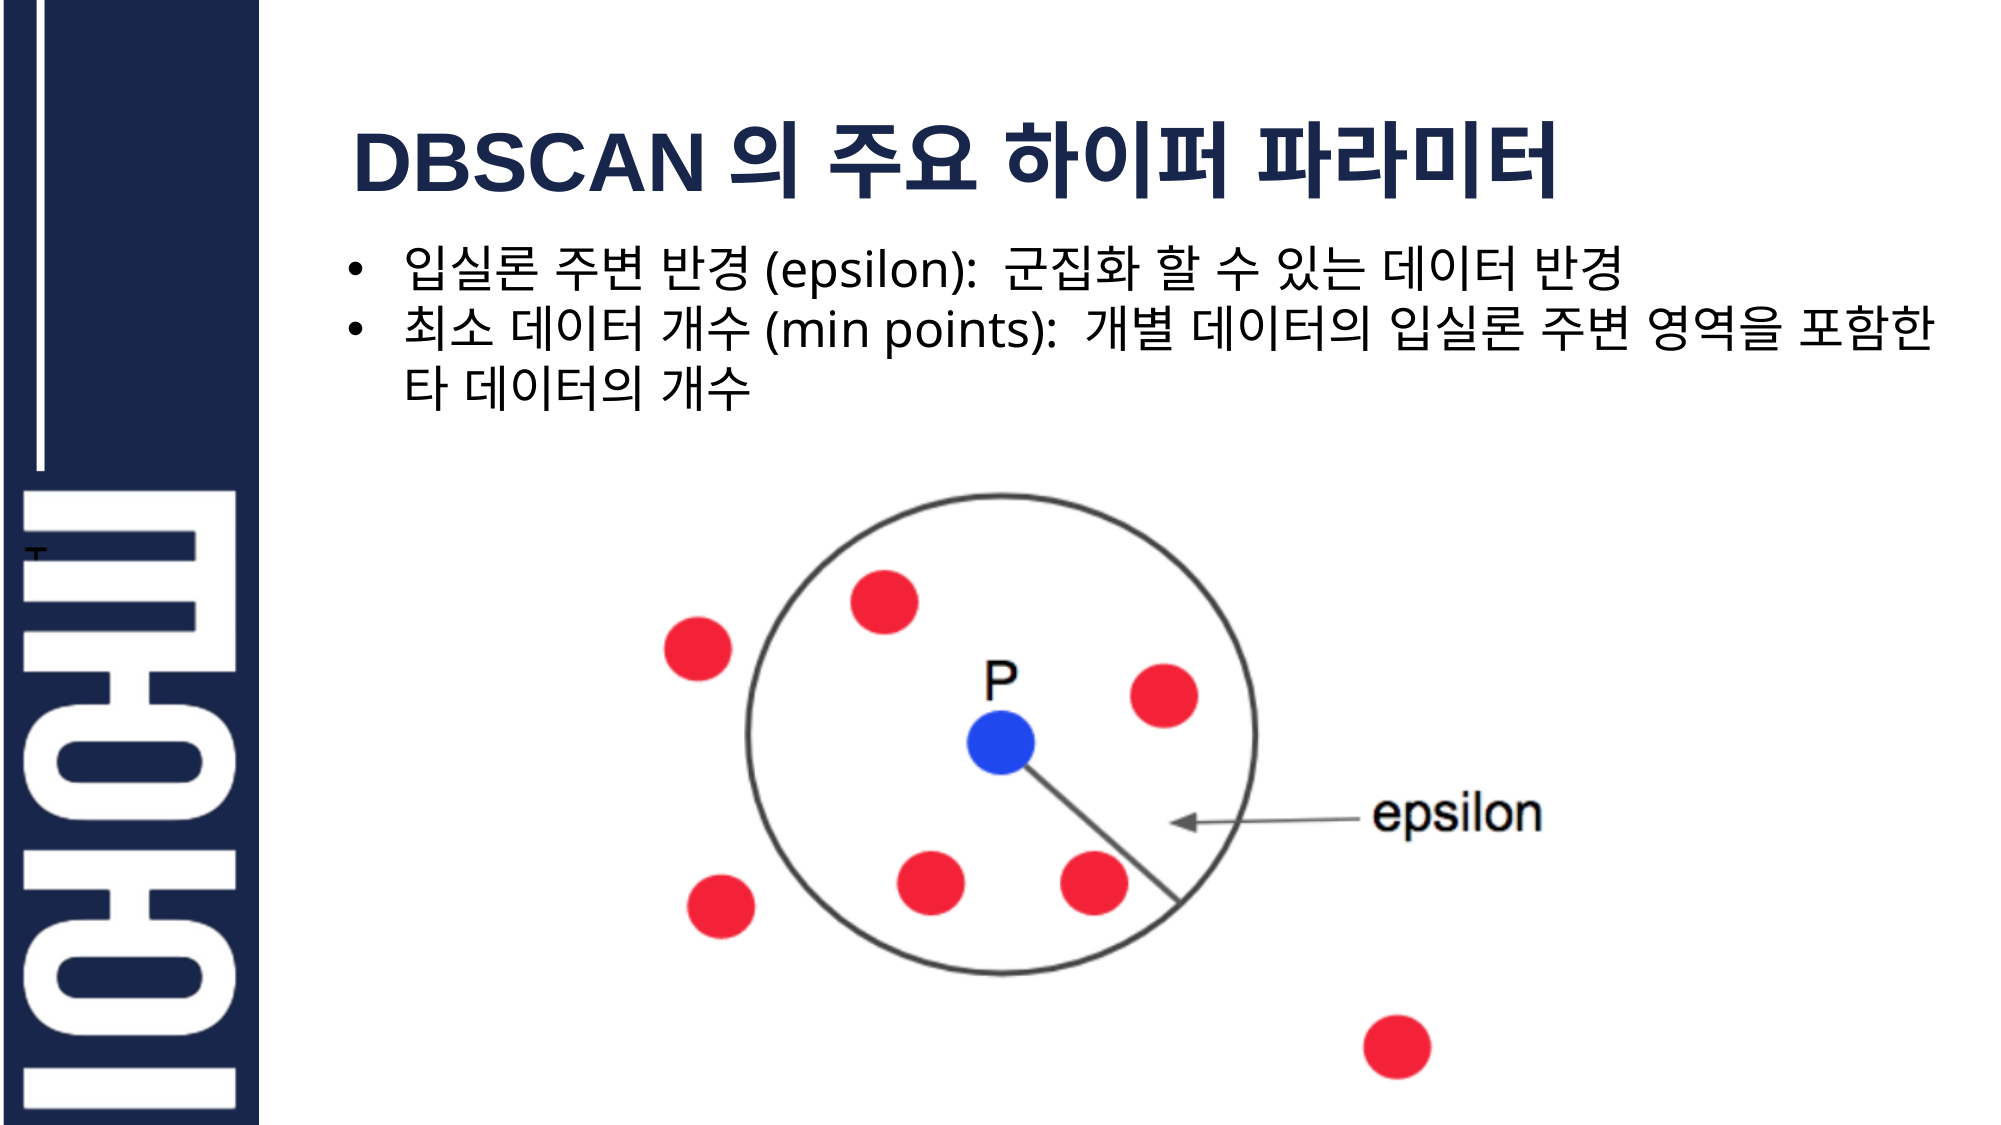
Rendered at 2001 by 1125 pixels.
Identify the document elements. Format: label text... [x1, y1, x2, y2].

text_box DBSCAN의 주요 하이퍼 파라미터 [332, 73, 1800, 229]
picture [595, 428, 1577, 1100]
text_box 입실론 주변 반경(epsilon): 군집화 할 수 있는 데이터 반경 최소 데이터 개수(min points): 개별 데이터의 입실론 주변 영역을 포함한 타 데이터의 개수 [332, 230, 1966, 426]
picture [0, 0, 259, 1125]
